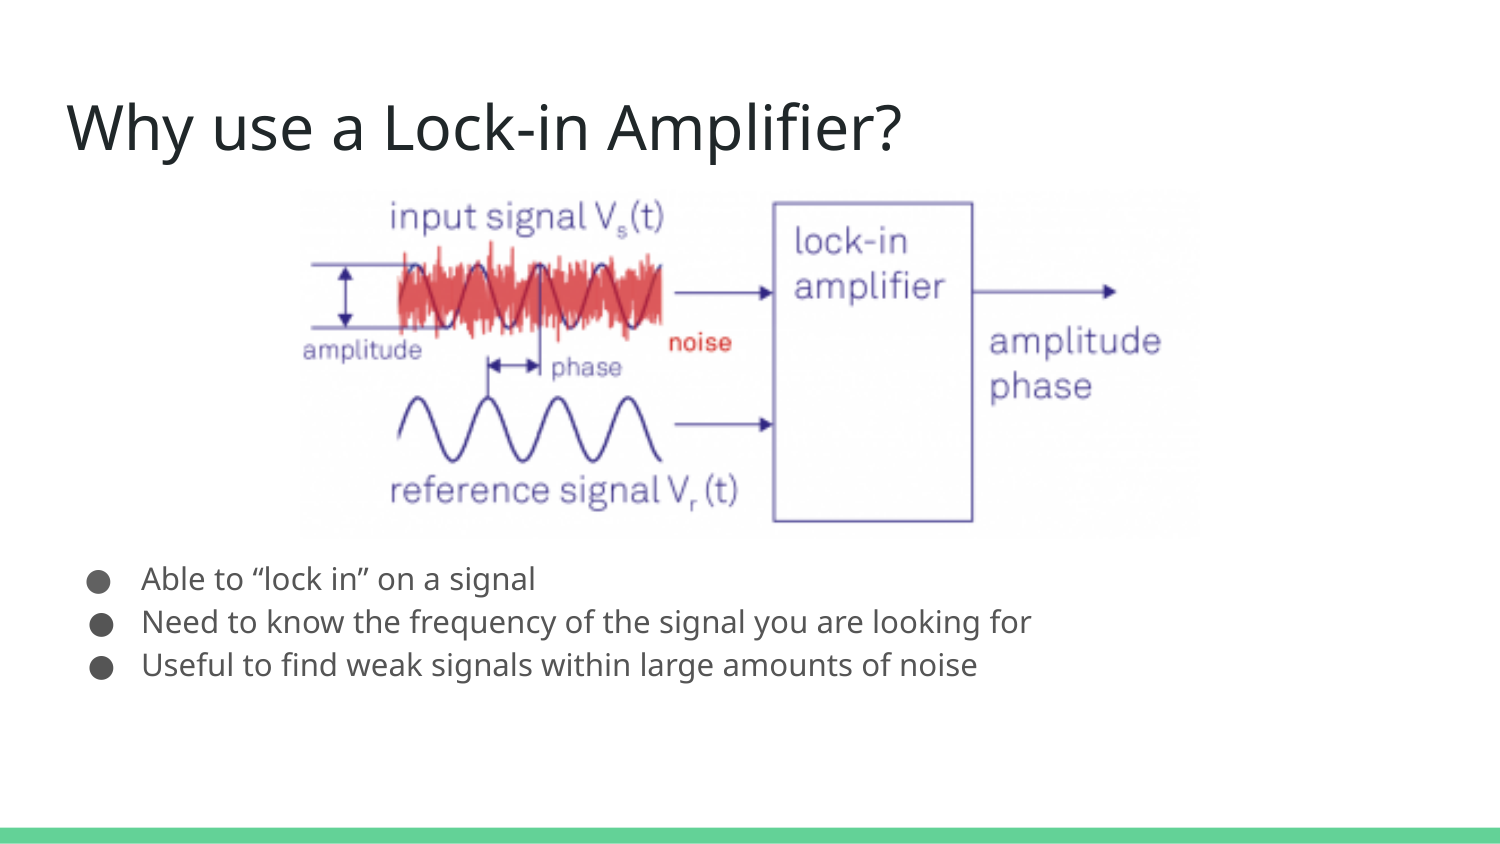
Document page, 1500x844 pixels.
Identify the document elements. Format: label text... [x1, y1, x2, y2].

title Why use a Lock-in Amplifier? [51, 72, 1449, 167]
list Able to “lock in” on a signal Need to know the frequency of the signal you are looking for Useful to find weak signals within large amounts of noise [51, 538, 1449, 750]
picture [300, 188, 1200, 540]
